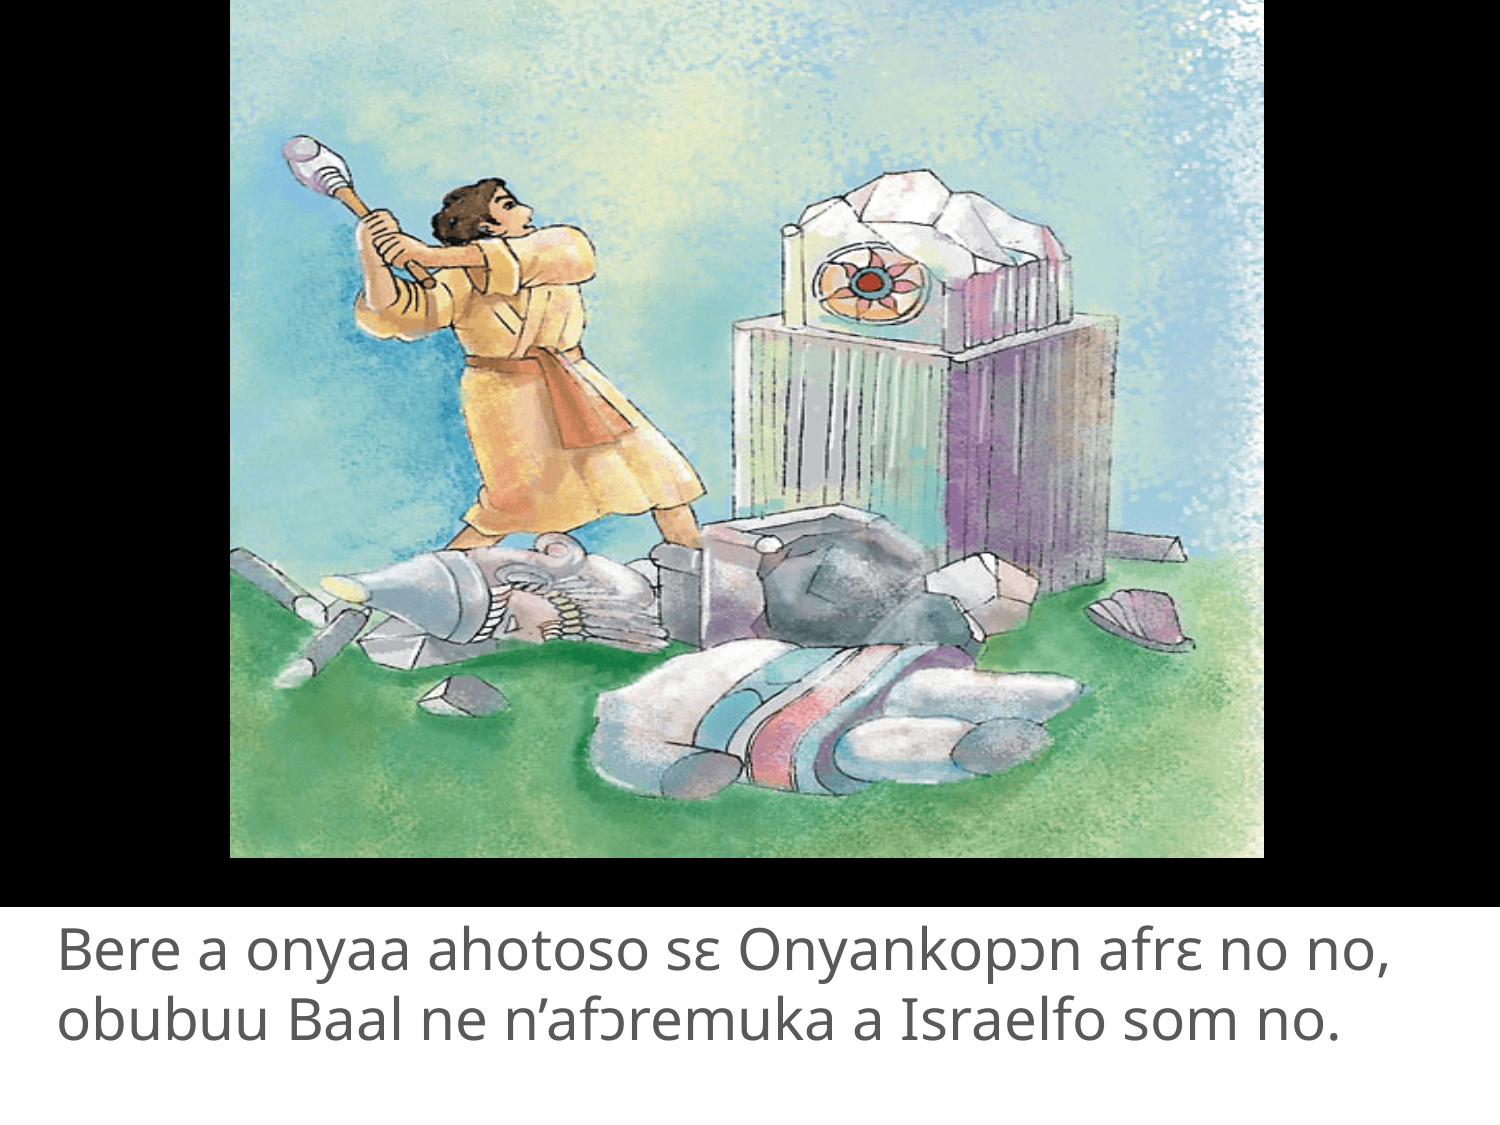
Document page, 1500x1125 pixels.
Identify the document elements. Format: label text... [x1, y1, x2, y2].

text_box [0, 0, 1500, 907]
picture [230, 0, 1265, 858]
text_box Bere a onyaa ahotoso sɛ Onyankopɔn afrɛ no no, obubuu Baal ne n’afɔremuka a Israelfo som no. [41, 905, 1500, 1060]
